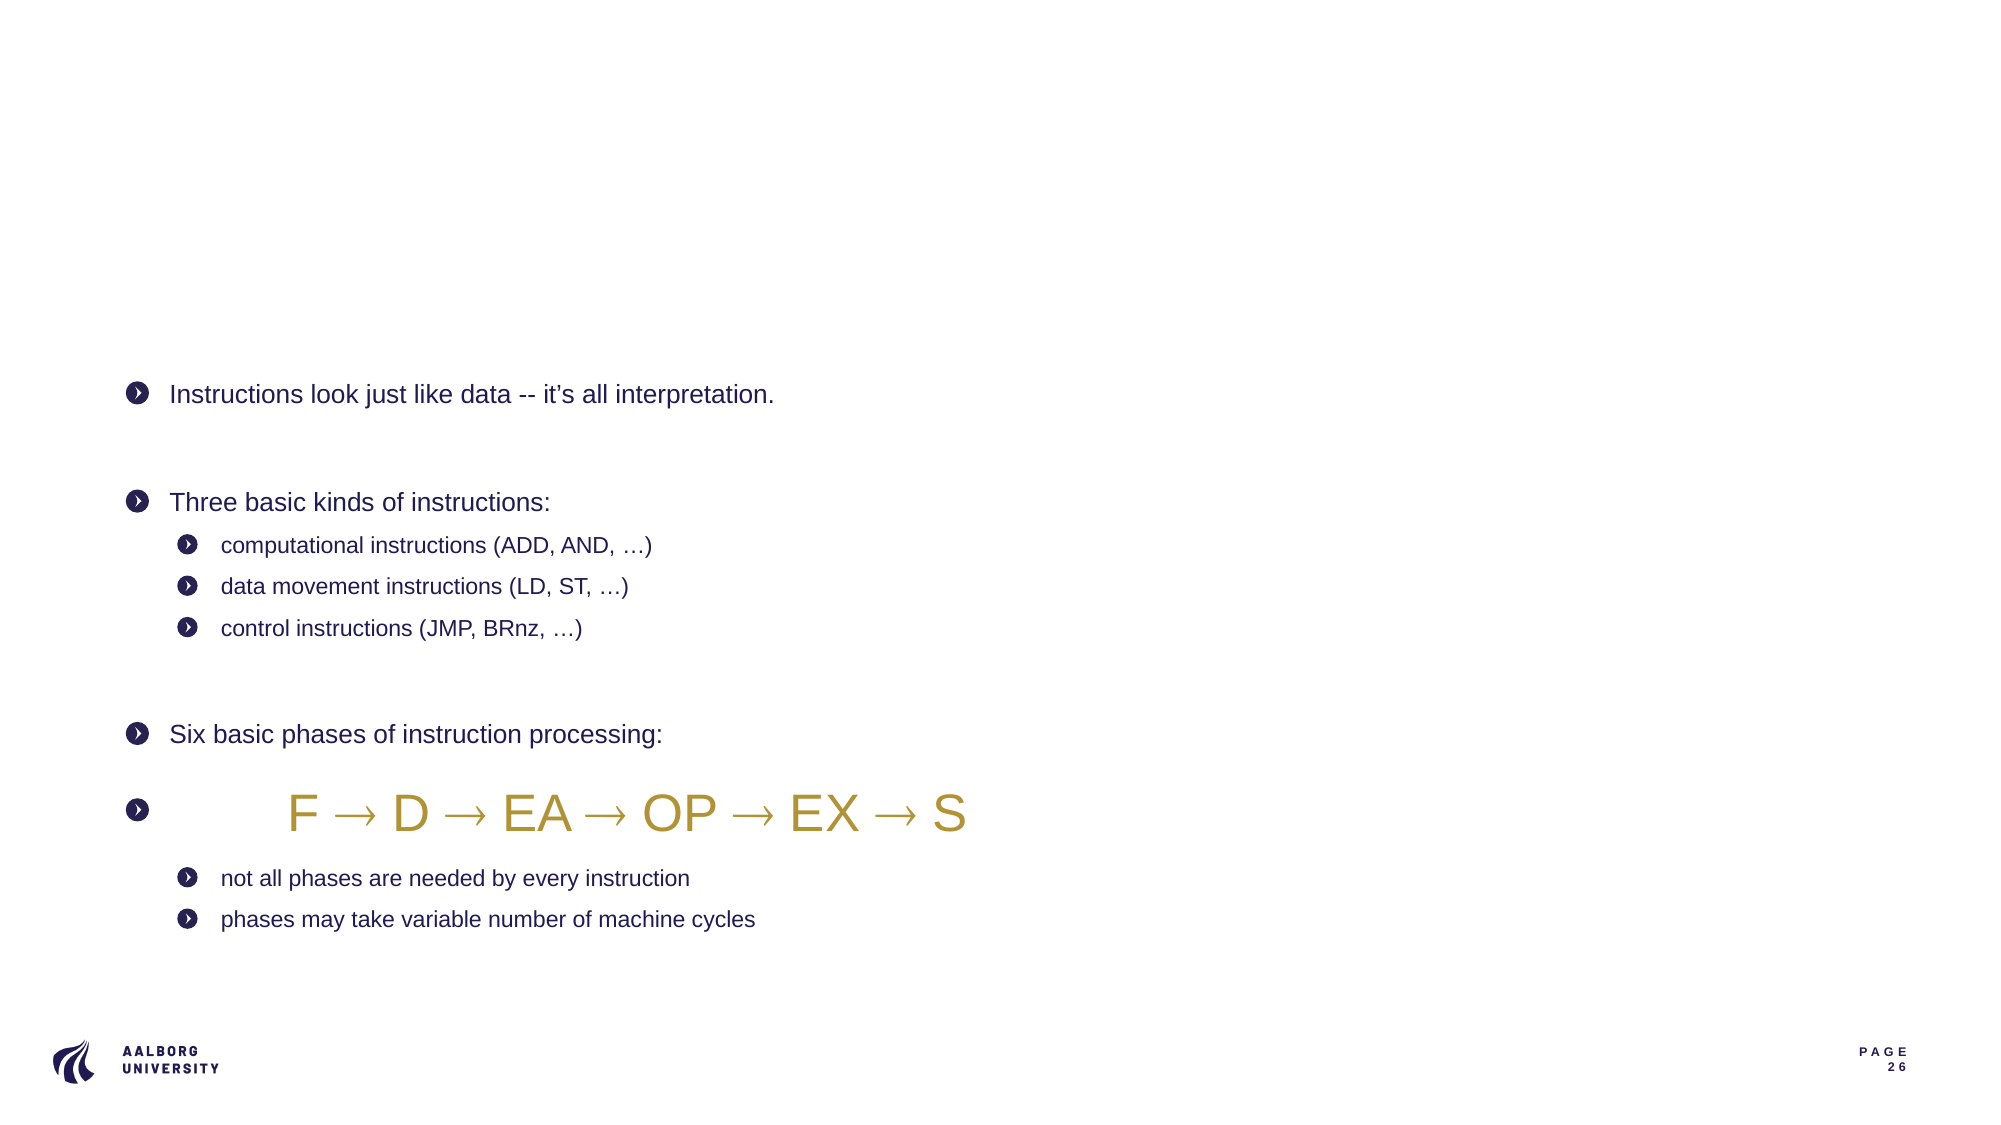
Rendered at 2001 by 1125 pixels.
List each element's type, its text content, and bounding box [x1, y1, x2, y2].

list Instructions look just like data -- it’s all interpretation. Three basic kinds of instructions: computational instructions (ADD, AND, …) data movement instructions (LD, ST, …) control instructions (JMP, BRnz, …) Six basic phases of instruction processing: F  D  EA  OP  EX  S not all phases are needed by every instruction phases may take variable number of machine cycles [125, 363, 1159, 948]
picture [53, 1039, 219, 1084]
